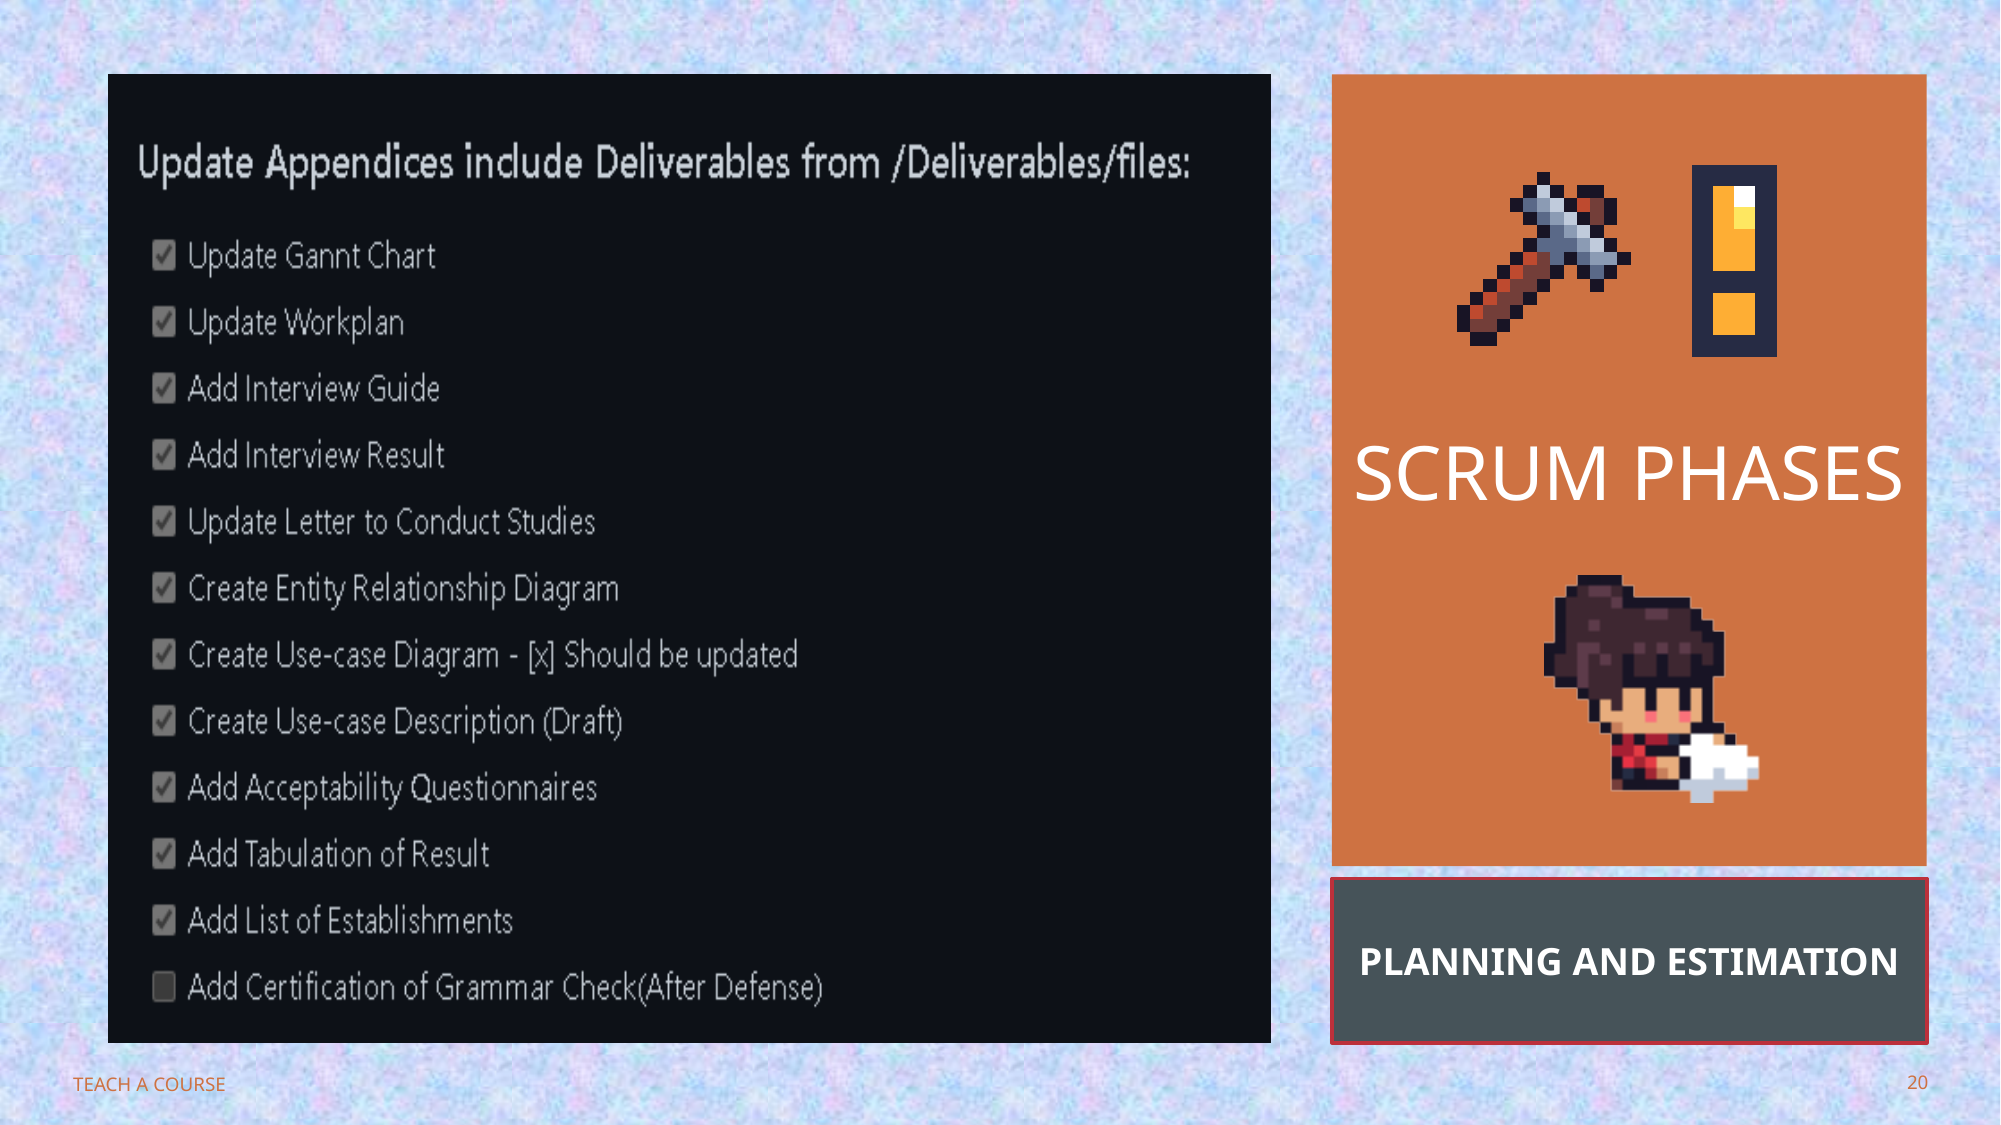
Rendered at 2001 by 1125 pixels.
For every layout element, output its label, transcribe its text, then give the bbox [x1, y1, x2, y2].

text_box PLANNING AND ESTIMATION [1330, 877, 1929, 1045]
slide_number 20 [1770, 1053, 1944, 1114]
title SCRUM PHASES [1331, 74, 1927, 867]
picture [0, 0, 2001, 1125]
footer Teach a Course [58, 1053, 1177, 1114]
